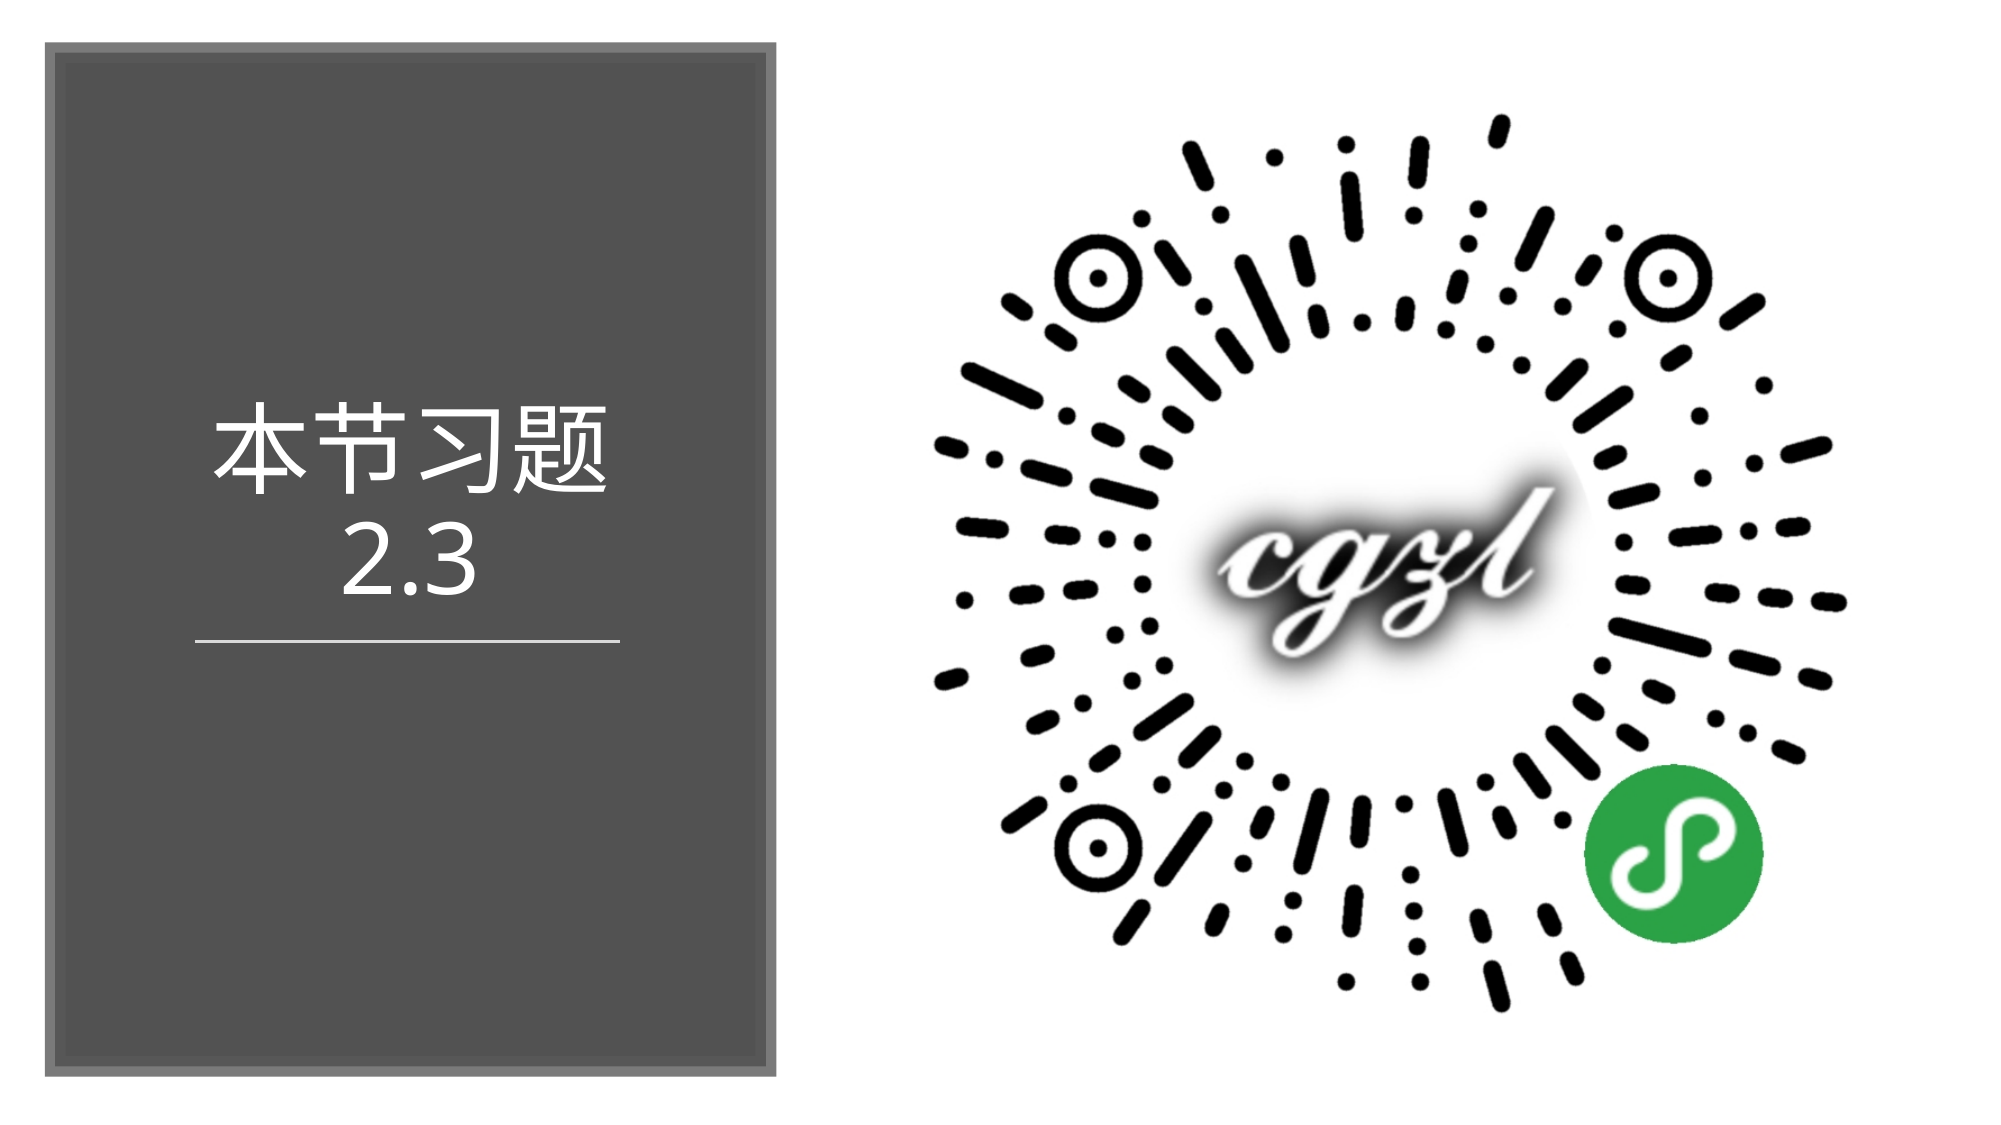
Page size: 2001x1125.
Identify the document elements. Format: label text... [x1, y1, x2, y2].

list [900, 80, 1866, 1046]
text_box [54, 52, 767, 1067]
title 本节习题 2.3 [110, 149, 711, 624]
